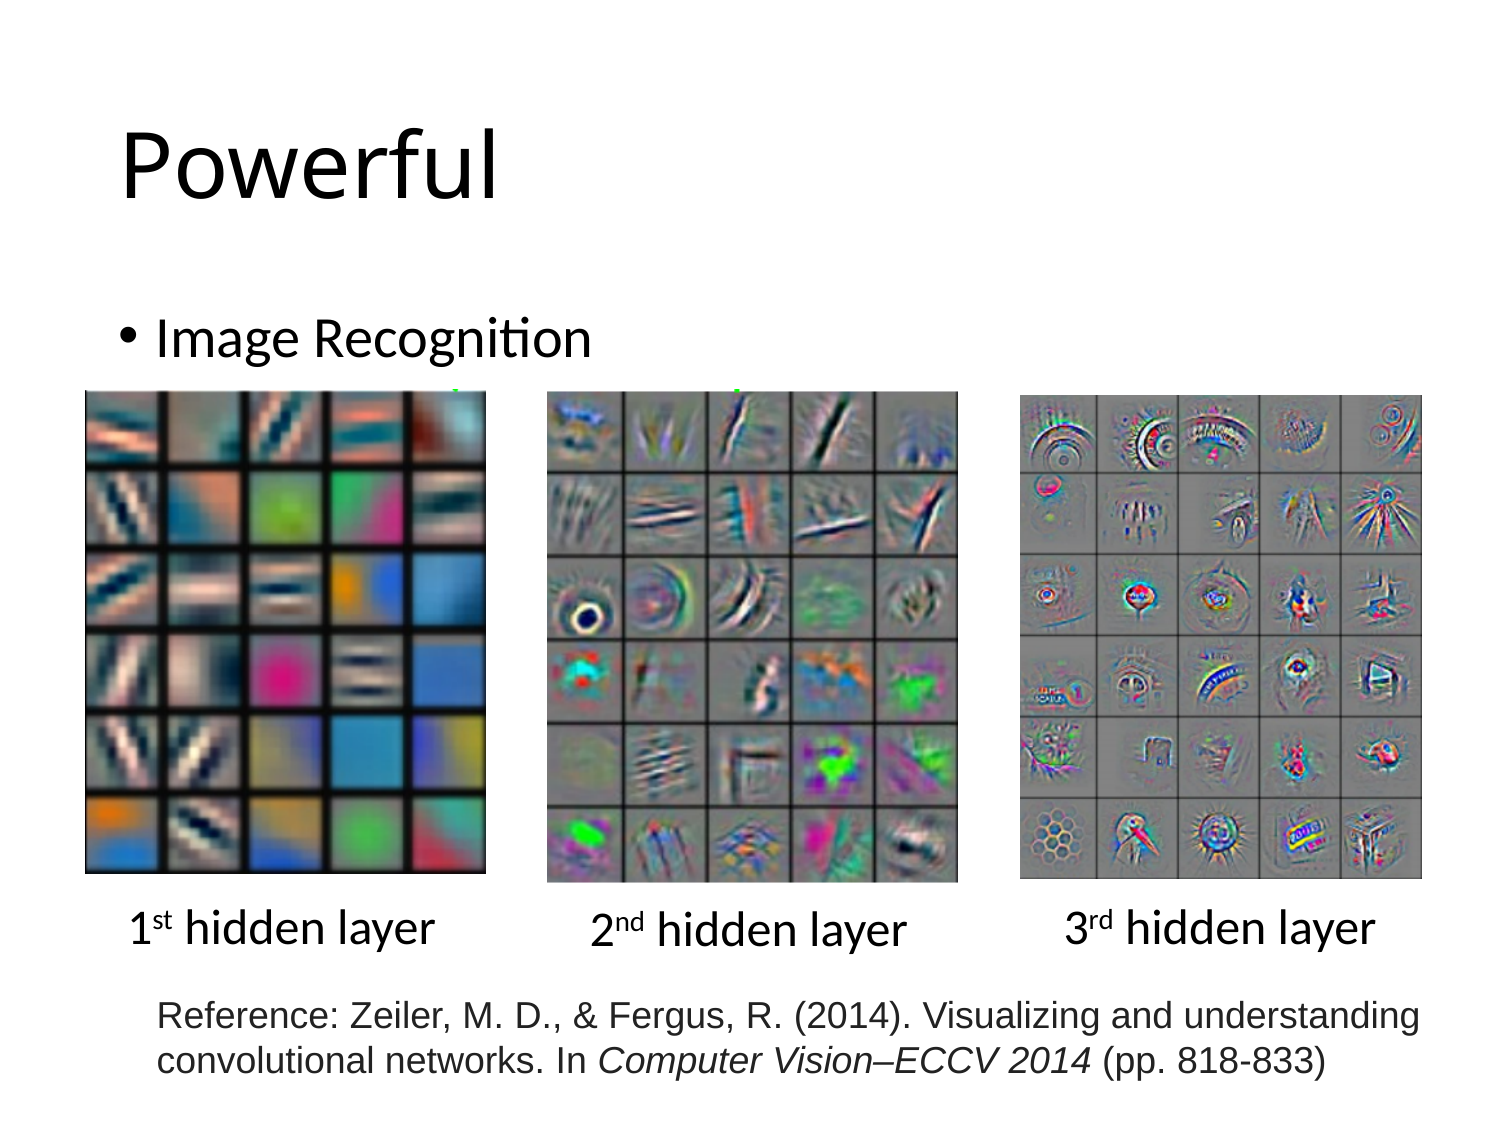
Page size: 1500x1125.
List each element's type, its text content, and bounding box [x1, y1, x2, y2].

list Image Recognition [103, 299, 1397, 1014]
text_box 3rd hidden layer [1048, 887, 1422, 963]
text_box 1st hidden layer [112, 887, 458, 963]
picture [1020, 395, 1422, 879]
picture [85, 389, 486, 874]
picture [547, 389, 958, 884]
text_box Reference: Zeiler, M. D., & Fergus, R. (2014). Visualizing and understanding convolutional networks. In Computer Vision–ECCV 2014 (pp. 818-833) [141, 983, 1500, 1089]
text_box 2nd hidden layer [574, 889, 958, 964]
title Powerful [103, 59, 1397, 278]
